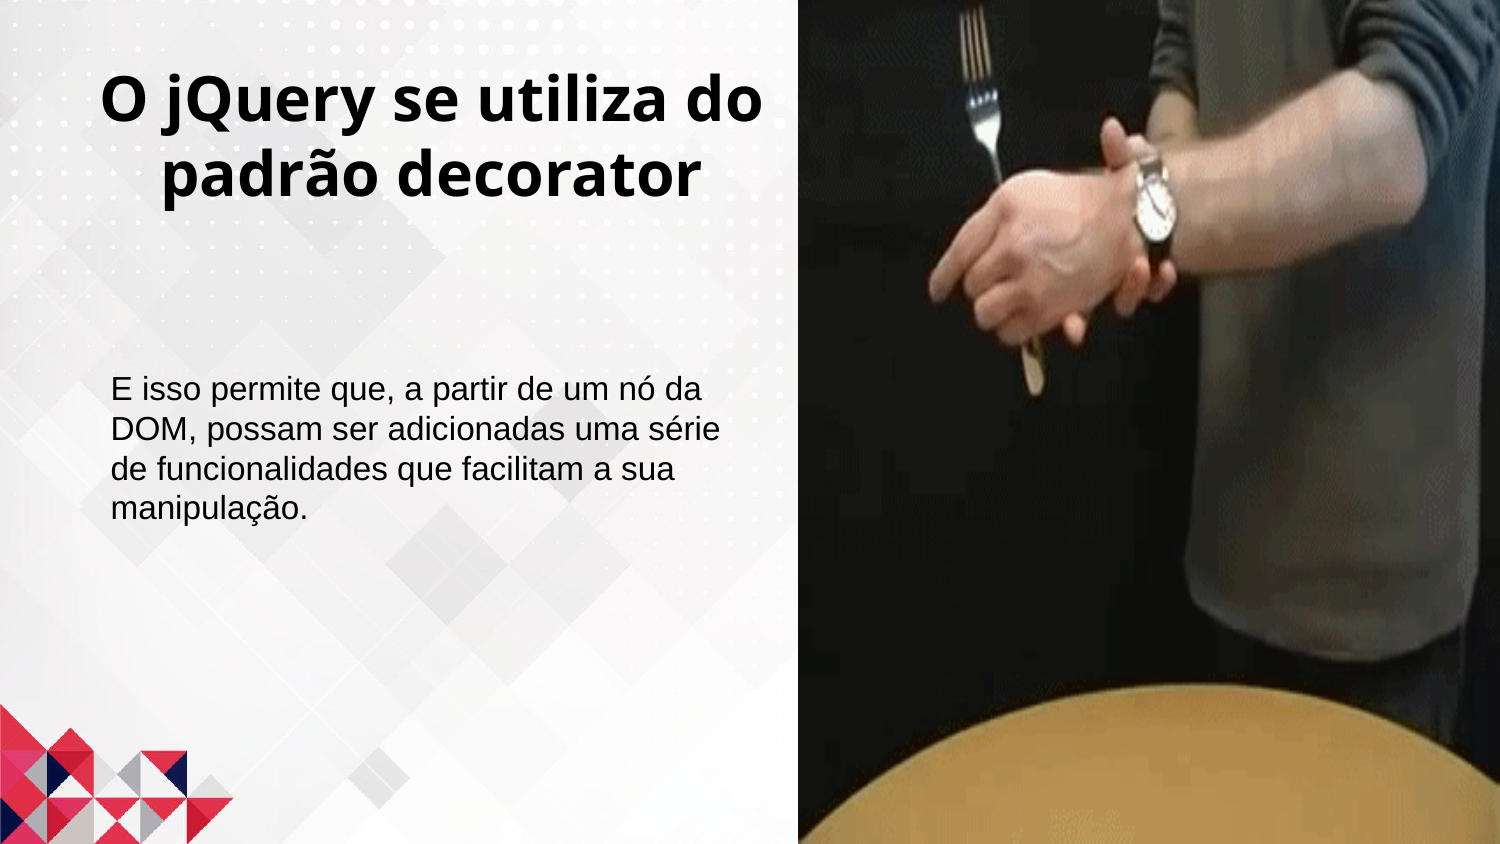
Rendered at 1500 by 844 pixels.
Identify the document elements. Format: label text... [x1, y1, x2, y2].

title O jQuery se utiliza do padrão decorator [54, 66, 793, 201]
picture [0, 0, 1500, 844]
text_box E isso permite que, a partir de um nó da DOM, possam ser adicionadas uma série de funcionalidades que facilitam a sua manipulação. [20, 352, 741, 669]
